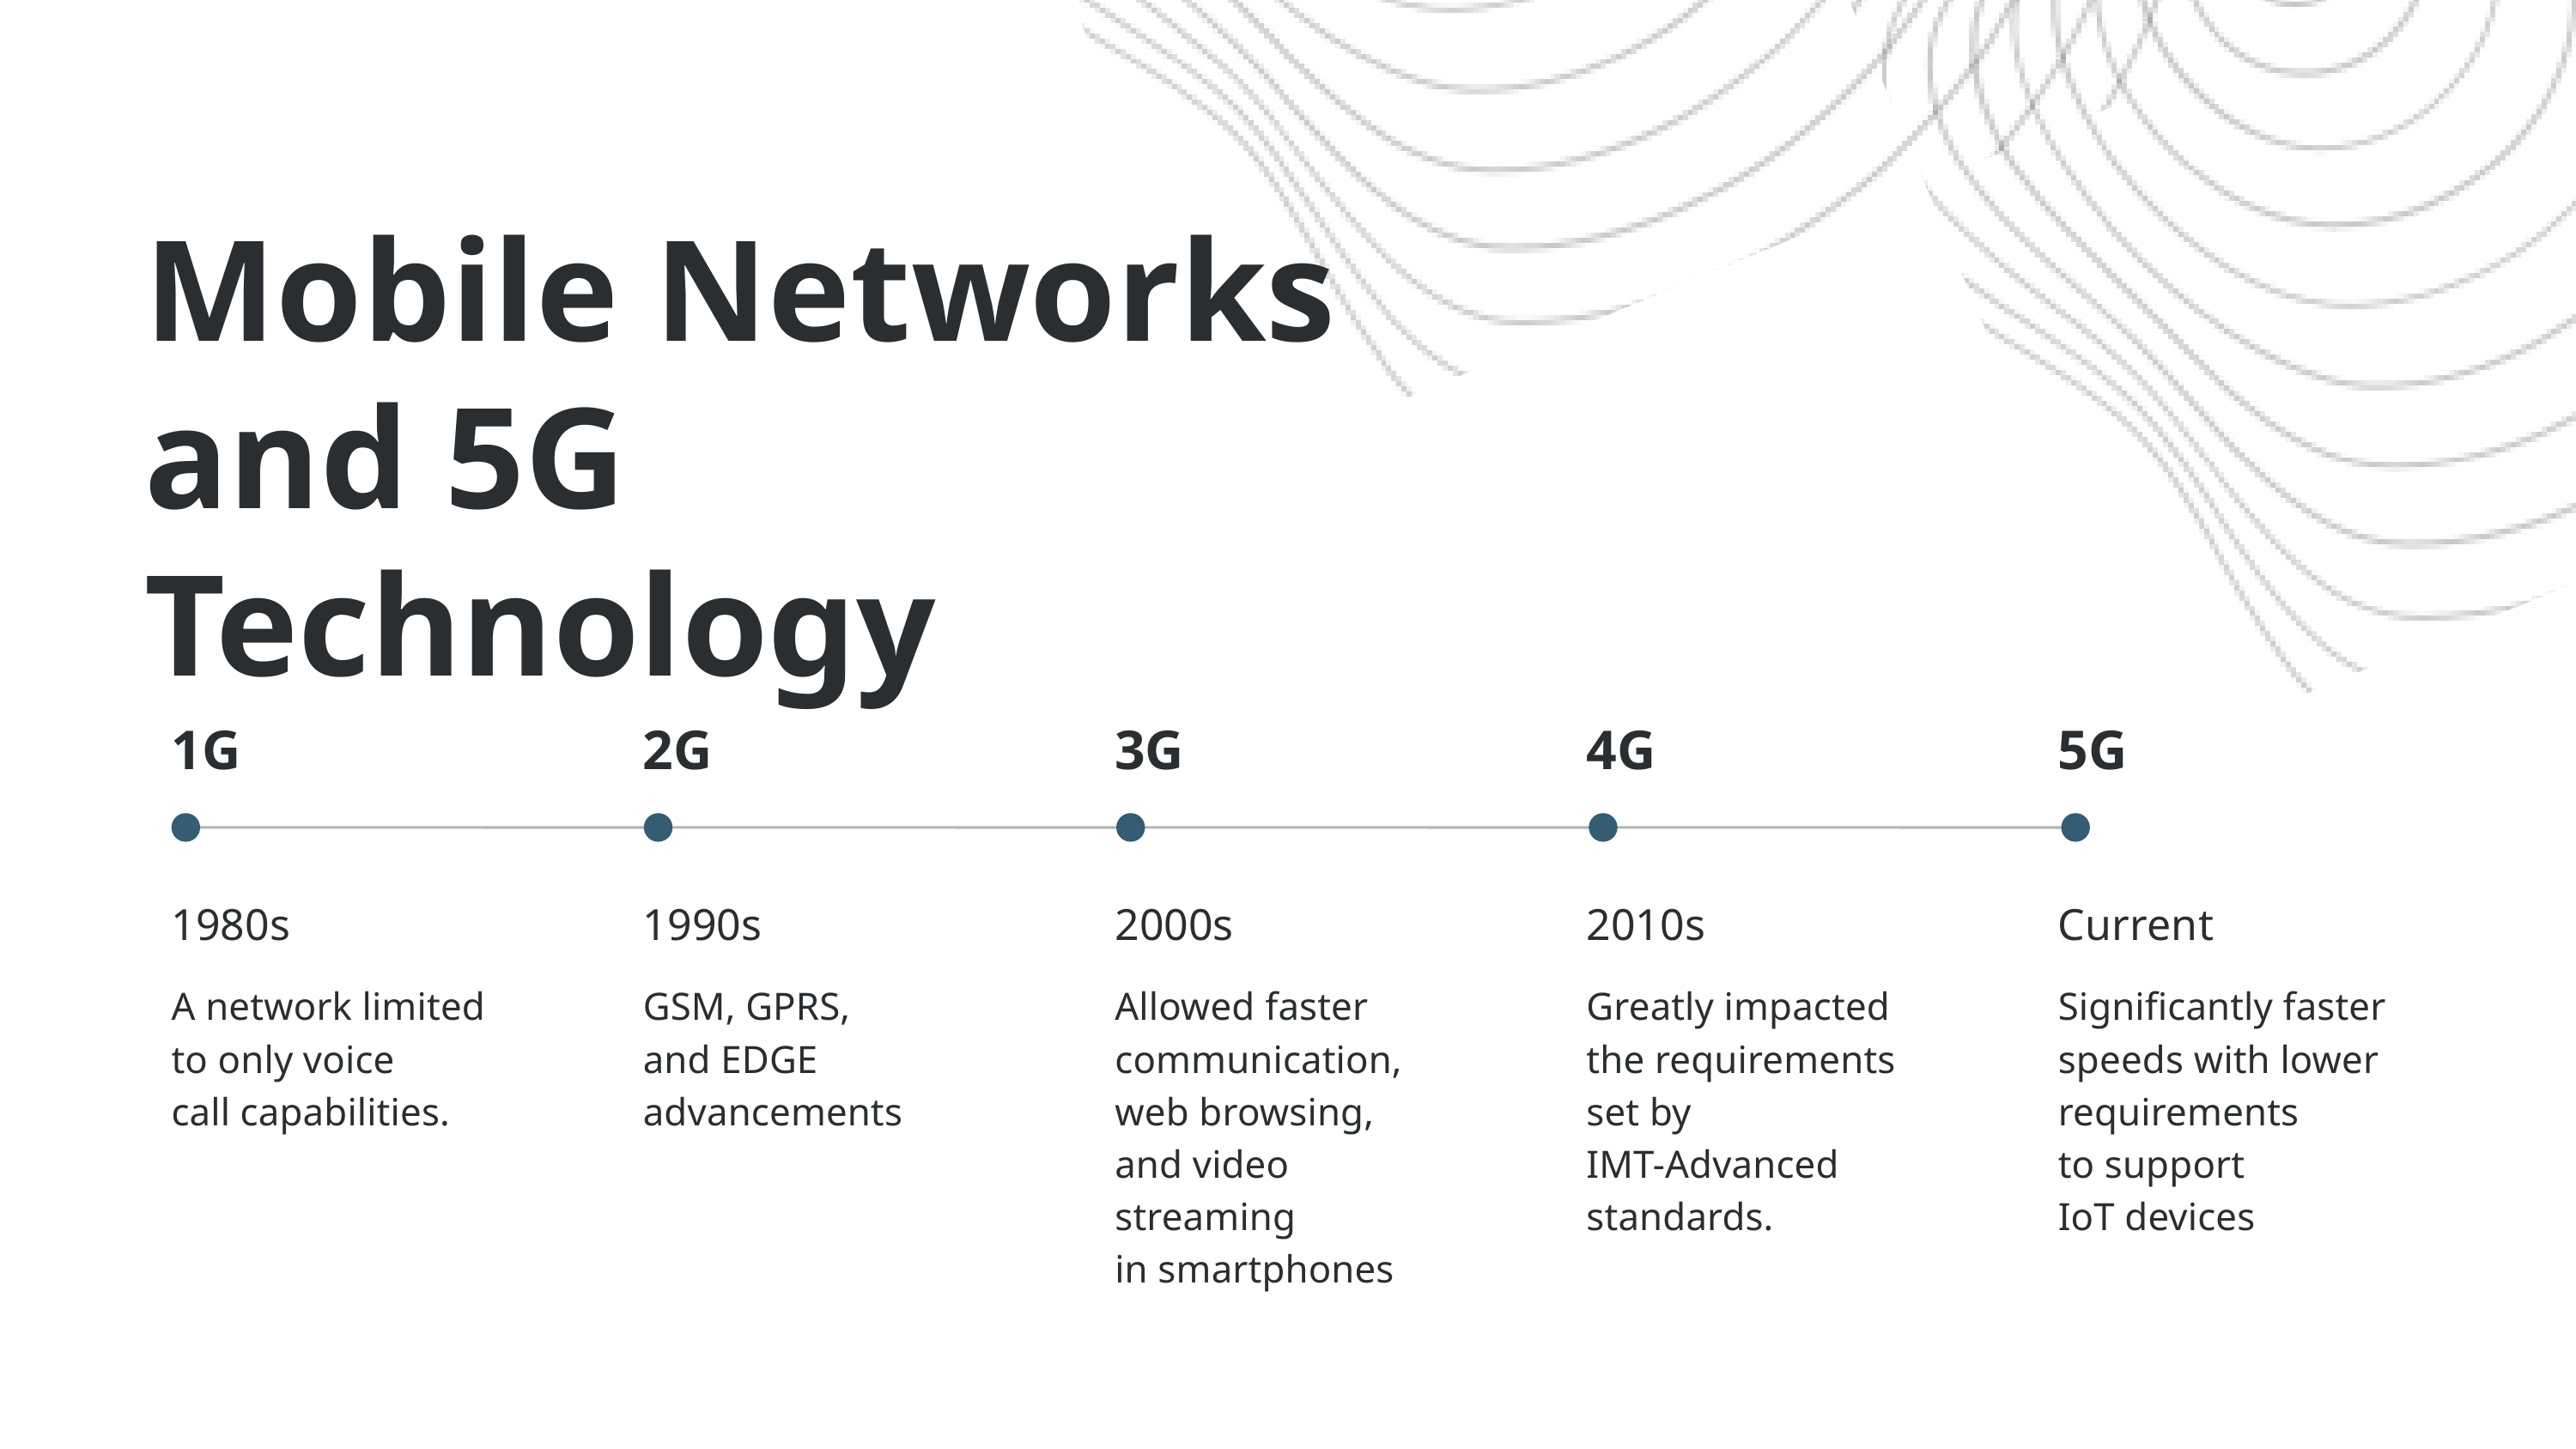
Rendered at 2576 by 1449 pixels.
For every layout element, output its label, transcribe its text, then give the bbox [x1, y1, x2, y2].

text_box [2057, 888, 2405, 1235]
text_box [171, 812, 201, 842]
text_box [643, 812, 673, 842]
text_box Mobile Networks and 5G Technology [144, 201, 1341, 704]
text_box 1G [171, 716, 519, 781]
text_box [1925, 0, 2576, 716]
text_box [1115, 812, 1145, 842]
text_box 4G [1586, 716, 1933, 781]
text_box 5G [2057, 716, 2405, 781]
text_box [1586, 888, 1934, 1183]
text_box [171, 888, 519, 1131]
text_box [1589, 812, 1618, 842]
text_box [1115, 888, 1462, 1235]
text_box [642, 888, 991, 1131]
text_box [1072, 0, 2199, 426]
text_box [2061, 812, 2091, 842]
text_box 2G [642, 716, 990, 781]
text_box 3G [1115, 716, 1461, 781]
